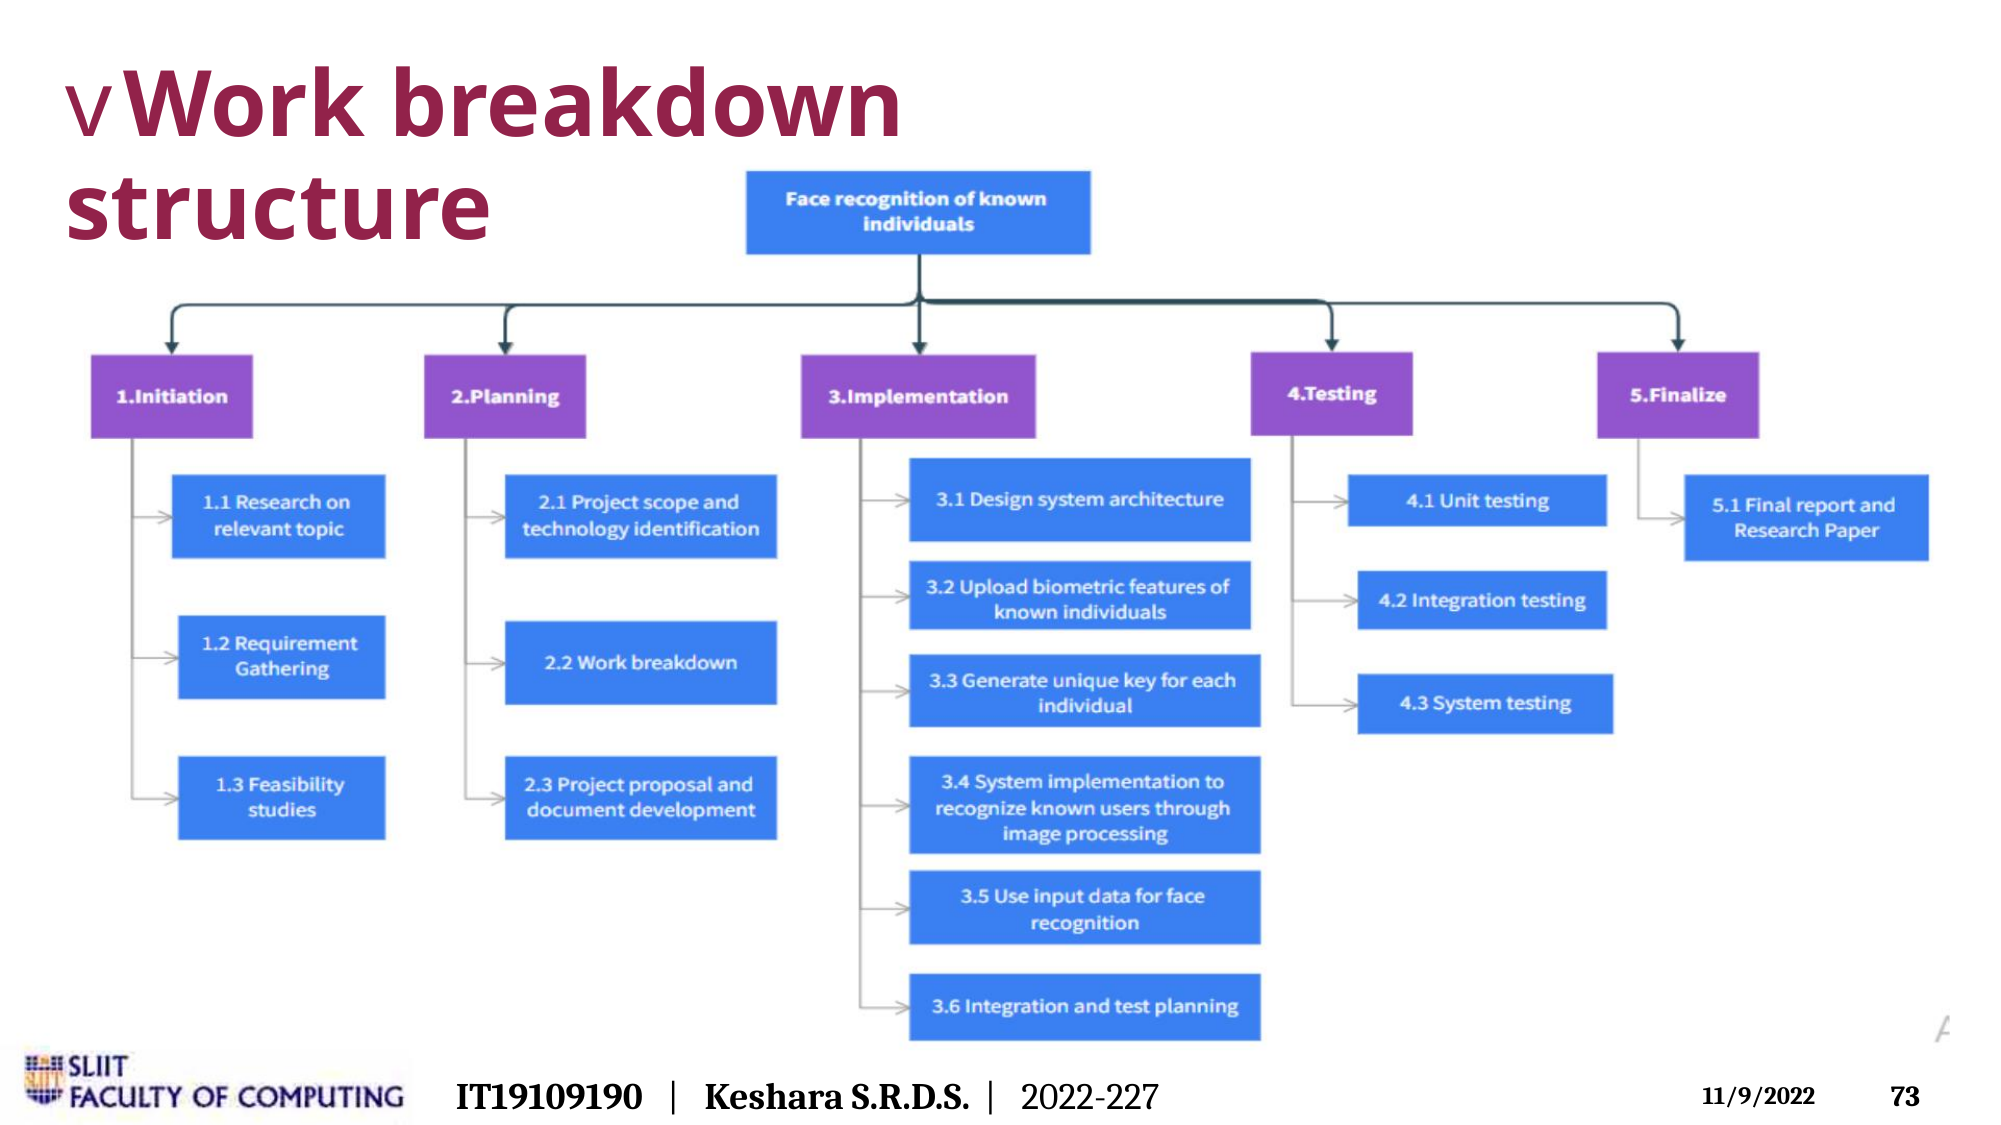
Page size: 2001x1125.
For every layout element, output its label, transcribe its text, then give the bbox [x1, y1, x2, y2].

text_box vWork breakdown structure [64, 51, 1263, 258]
text_box [0, 0, 2000, 1125]
text_box IT19109190 | Keshara S.R.D.S. | 2022-227 [455, 1073, 1241, 1118]
text_box 11/9/2022 [1702, 1080, 1857, 1110]
text_box 73 [1890, 1078, 1951, 1113]
